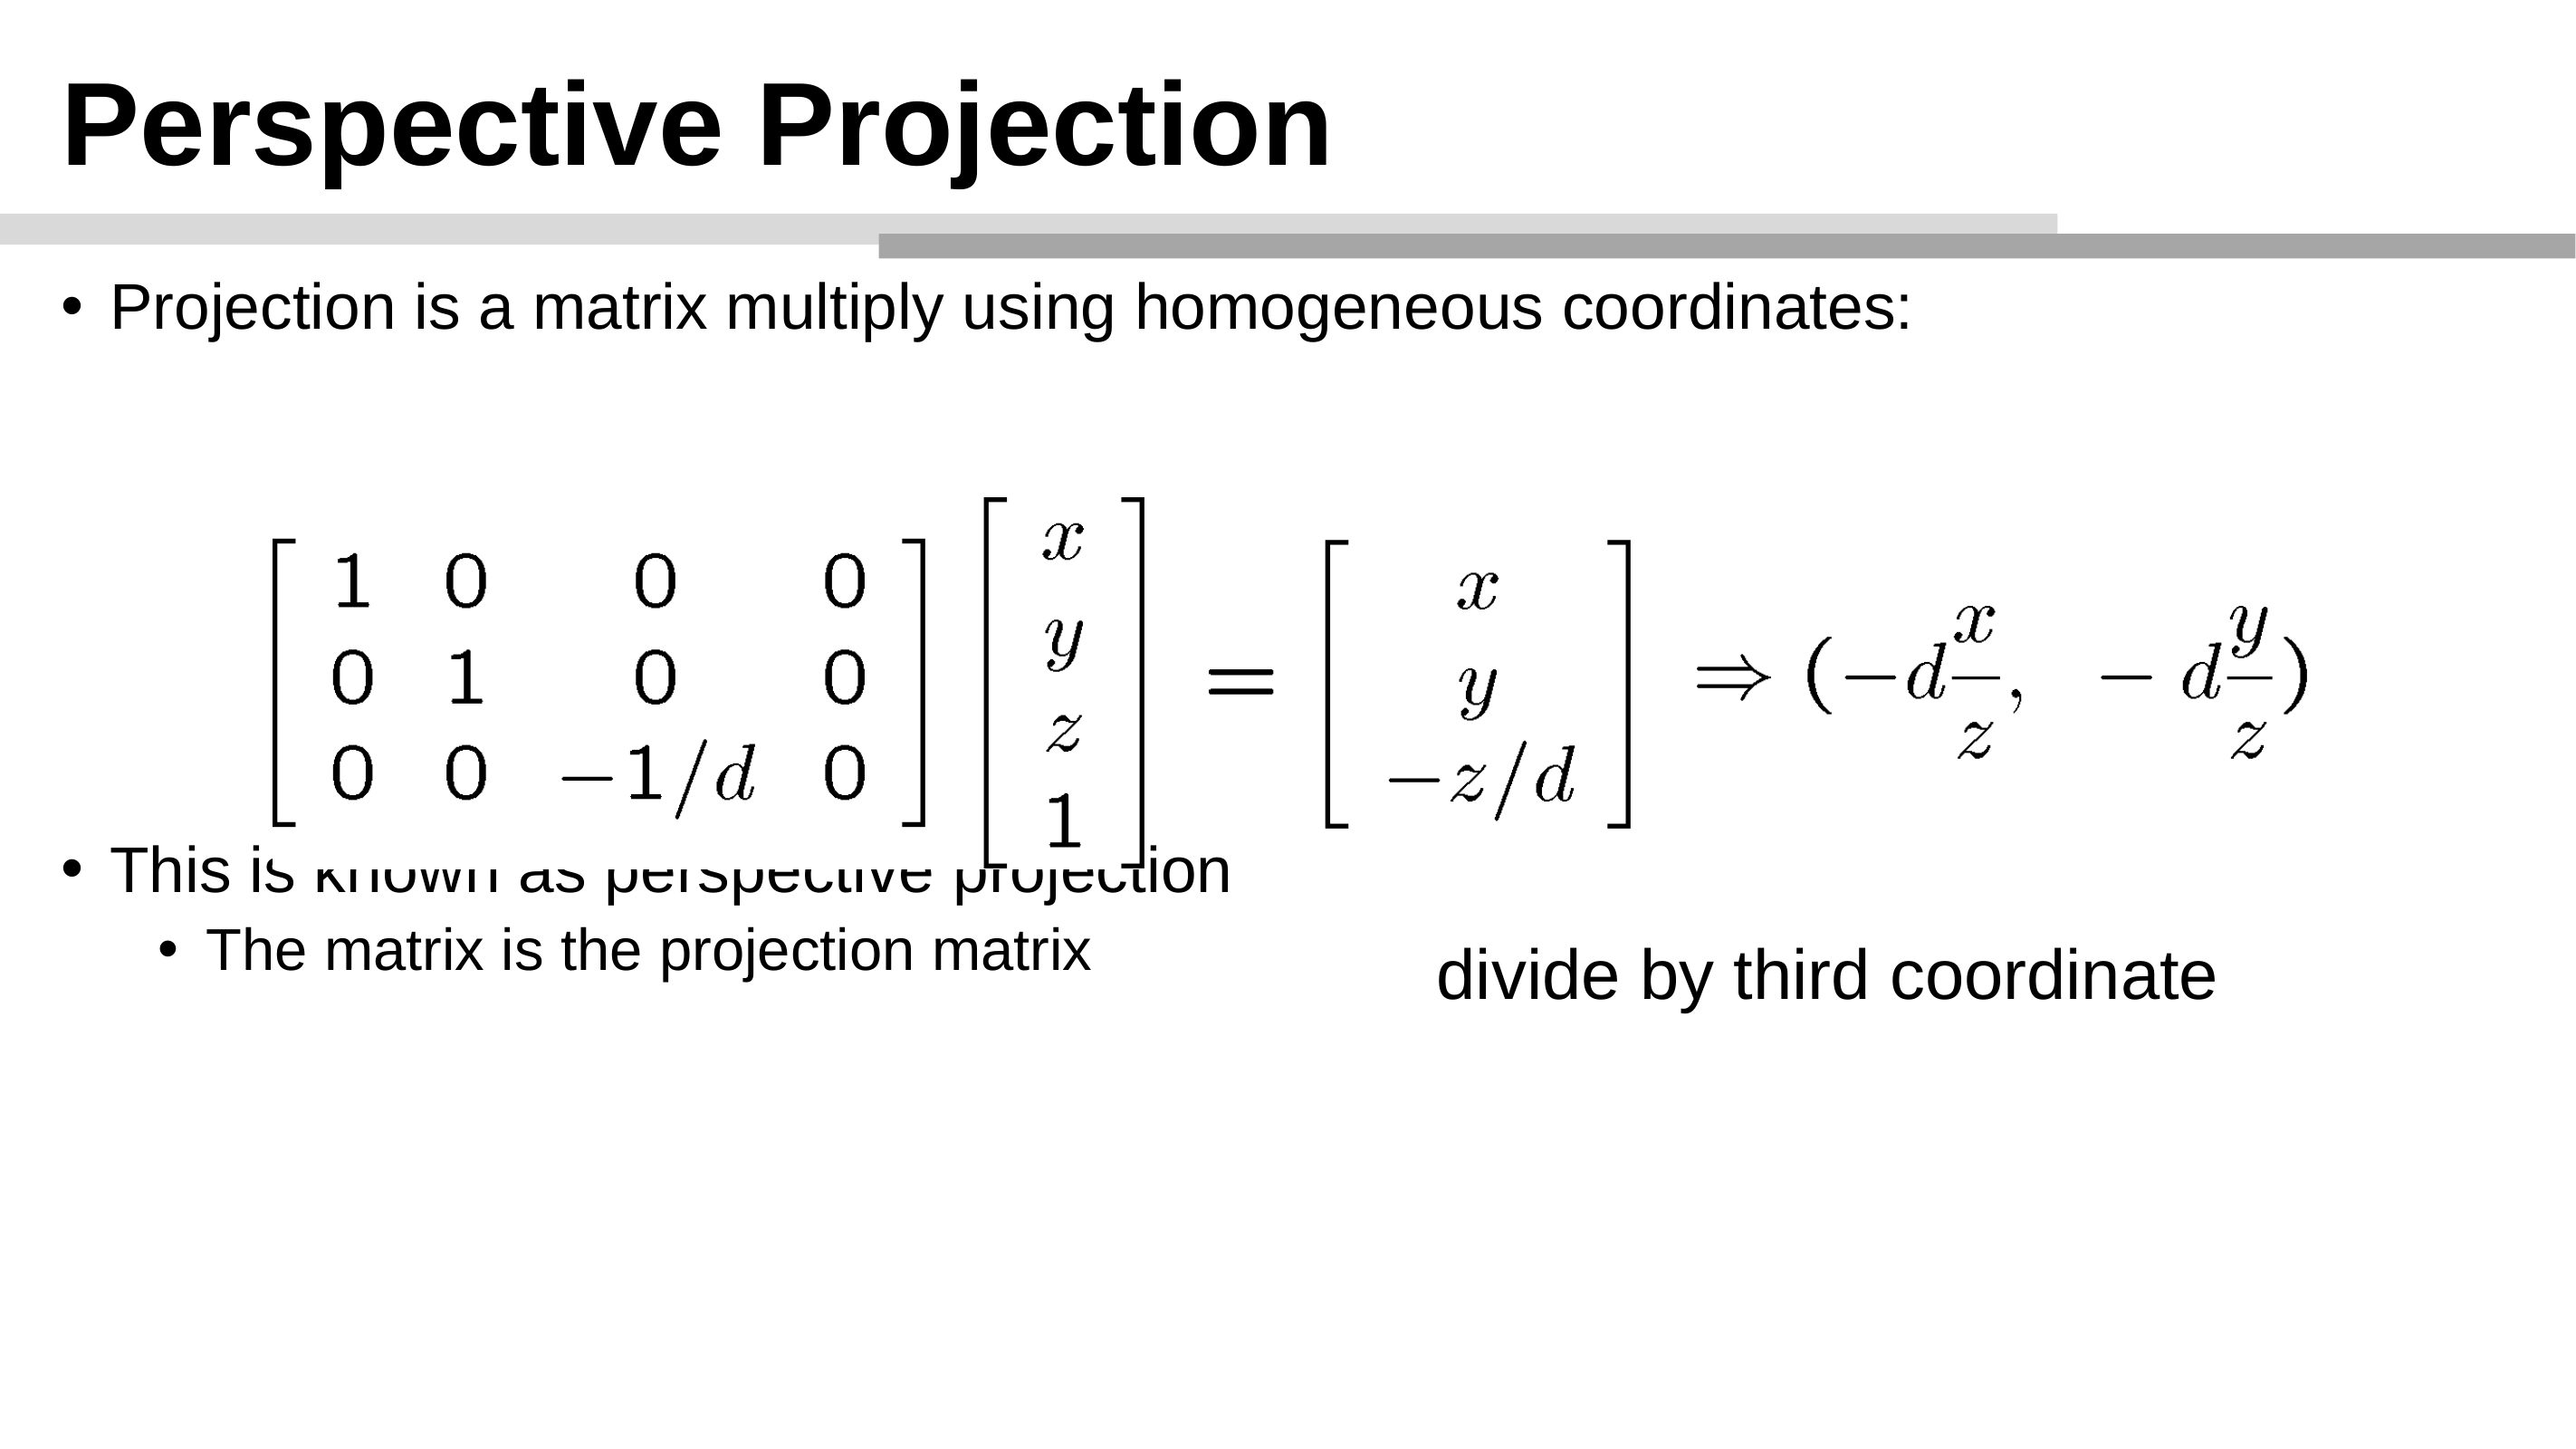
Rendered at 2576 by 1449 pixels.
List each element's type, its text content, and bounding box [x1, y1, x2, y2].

title Perspective Projection [47, 29, 2524, 226]
list Projection is a matrix multiply using homogeneous coordinates: This is known as perspective projection The matrix is the projection matrix [47, 266, 2528, 1420]
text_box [1420, 605, 2308, 1028]
picture [1208, 536, 1633, 830]
picture [273, 496, 1145, 869]
